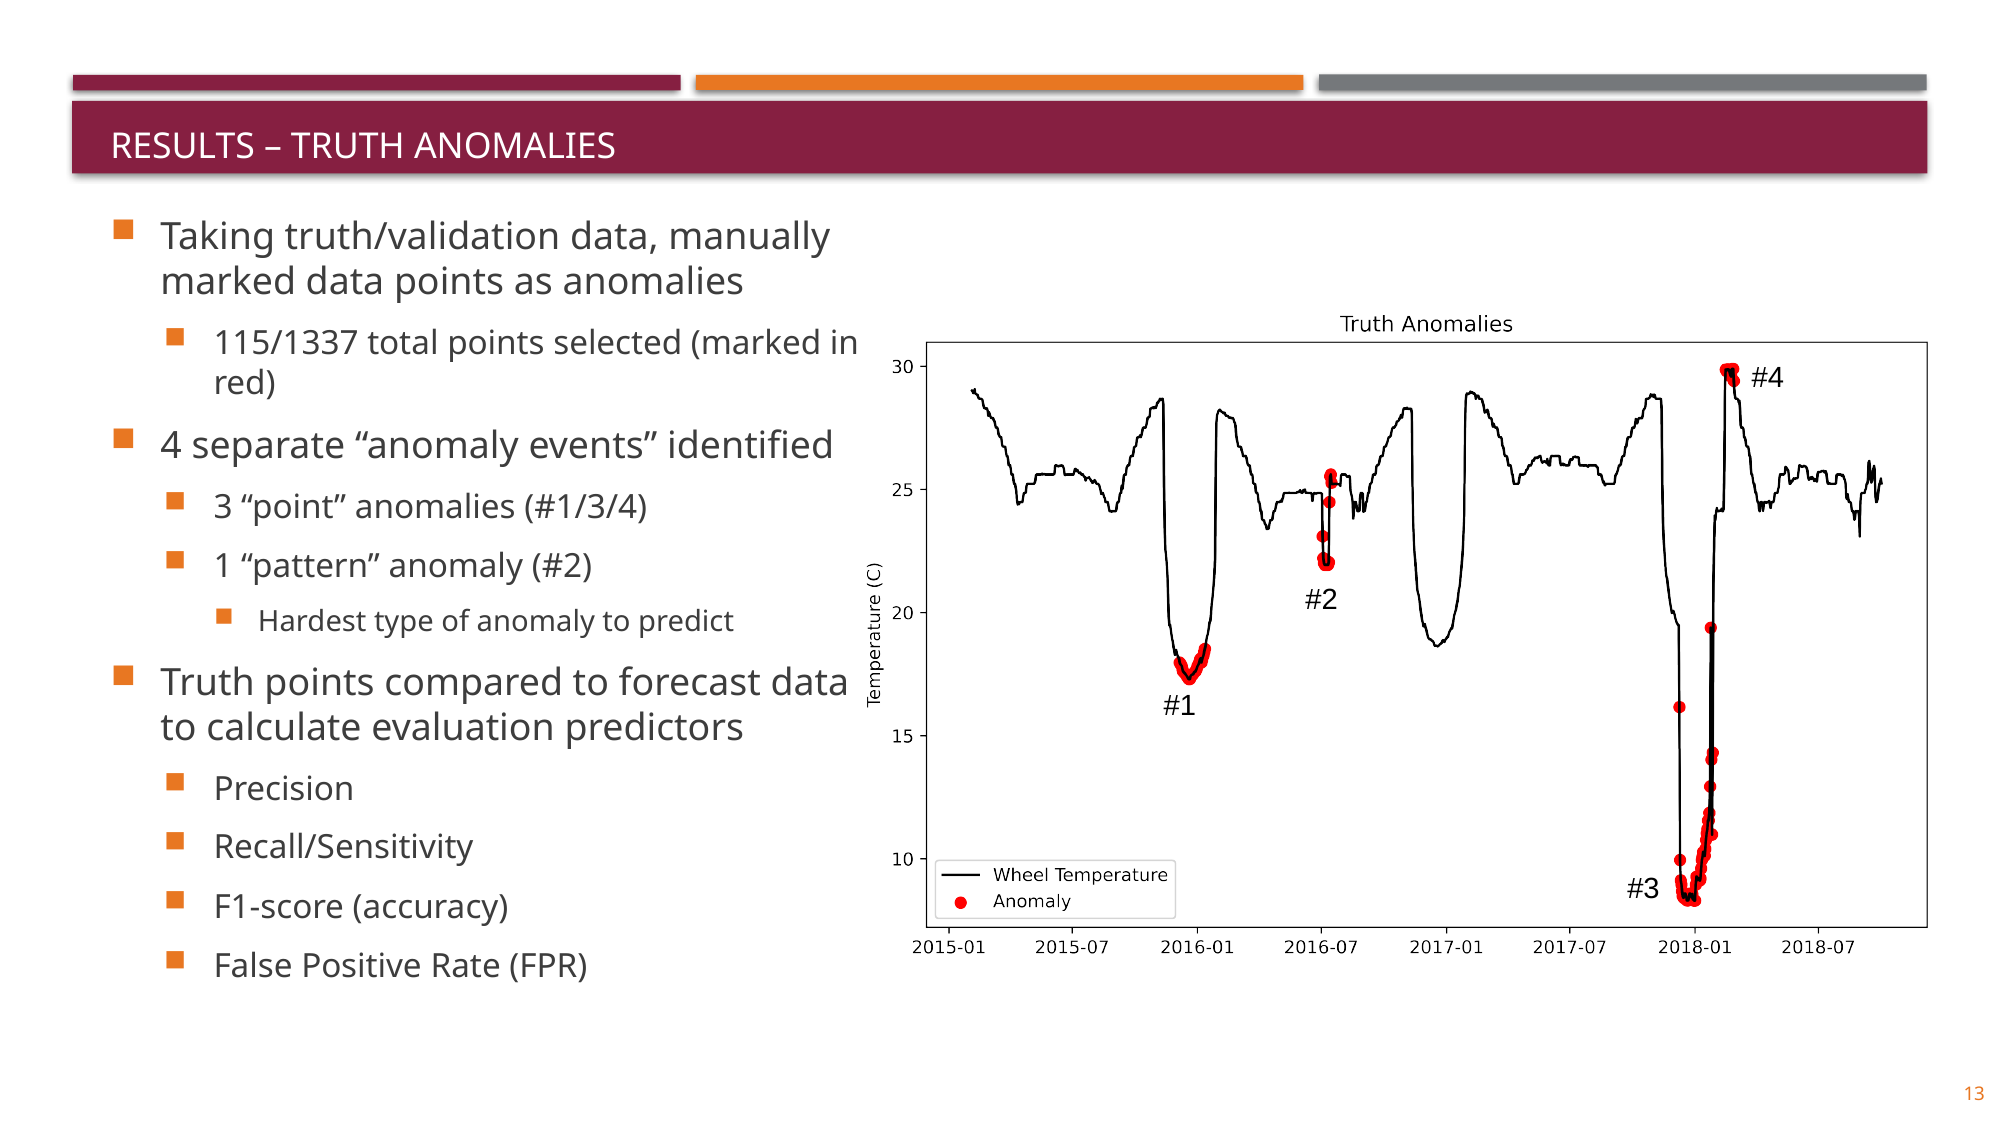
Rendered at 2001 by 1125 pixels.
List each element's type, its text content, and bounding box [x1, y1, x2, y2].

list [764, 249, 2000, 1025]
title Results – Truth anomalies [95, 115, 1905, 174]
text_box Taking truth/validation data, manually marked data points as anomalies 115/1337 total points selected (marked in red) 4 separate “anomaly events” identified 3 “point” anomalies (#1/3/4) 1 “pattern” anomaly (#2) Hardest type of anomaly to predict Truth points compared to forecast data to calculate evaluation predictors Precision Recall/Sensitivity F1-score (accuracy) False Positive Rate (FPR) [95, 204, 883, 1043]
slide_number 13 [1827, 1064, 2000, 1125]
